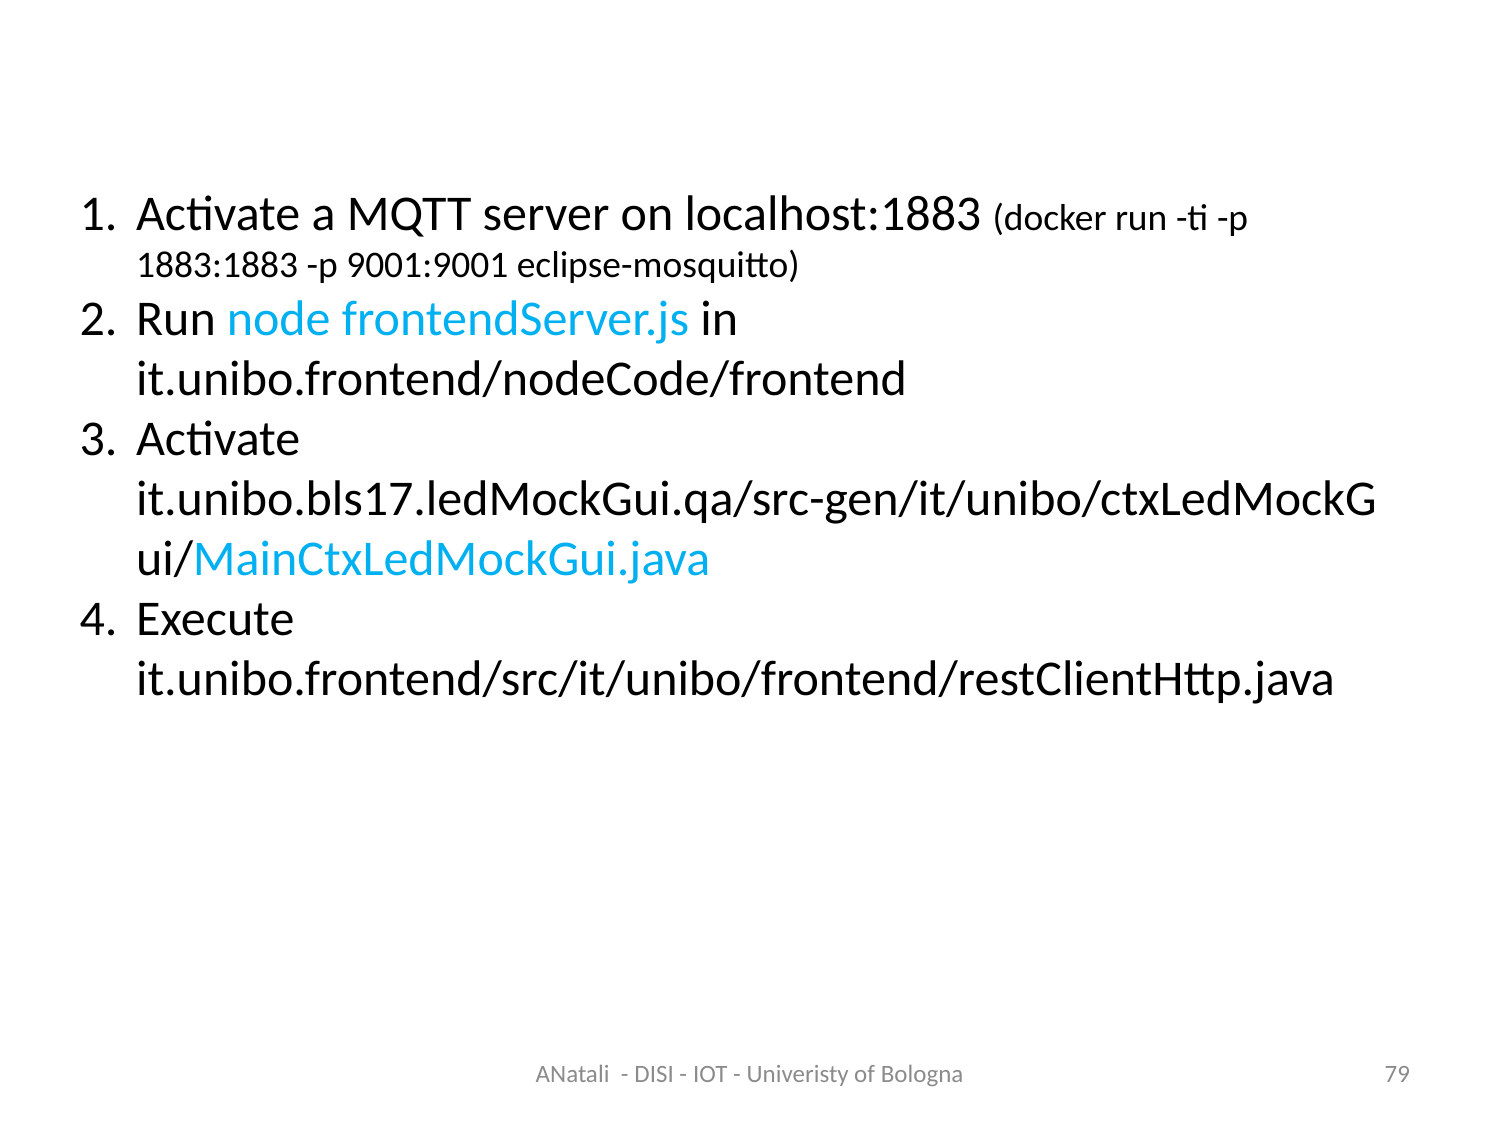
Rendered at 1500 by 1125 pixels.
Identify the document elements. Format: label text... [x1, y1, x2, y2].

text_box Activate a MQTT server on localhost:1883 (docker run -ti -p 1883:1883 -p 9001:9001 eclipse-mosquitto) Run node frontendServer.js in it.unibo.frontend/nodeCode/frontend Activate it.unibo.bls17.ledMockGui.qa/src-gen/it/unibo/ctxLedMockGui/MainCtxLedMockGui.java Execute it.unibo.frontend/src/it/unibo/frontend/restClientHttp.java [64, 172, 1412, 713]
footer ANatali - DISI - IOT - Univeristy of Bologna [512, 1042, 988, 1103]
slide_number 79 [1074, 1042, 1425, 1103]
